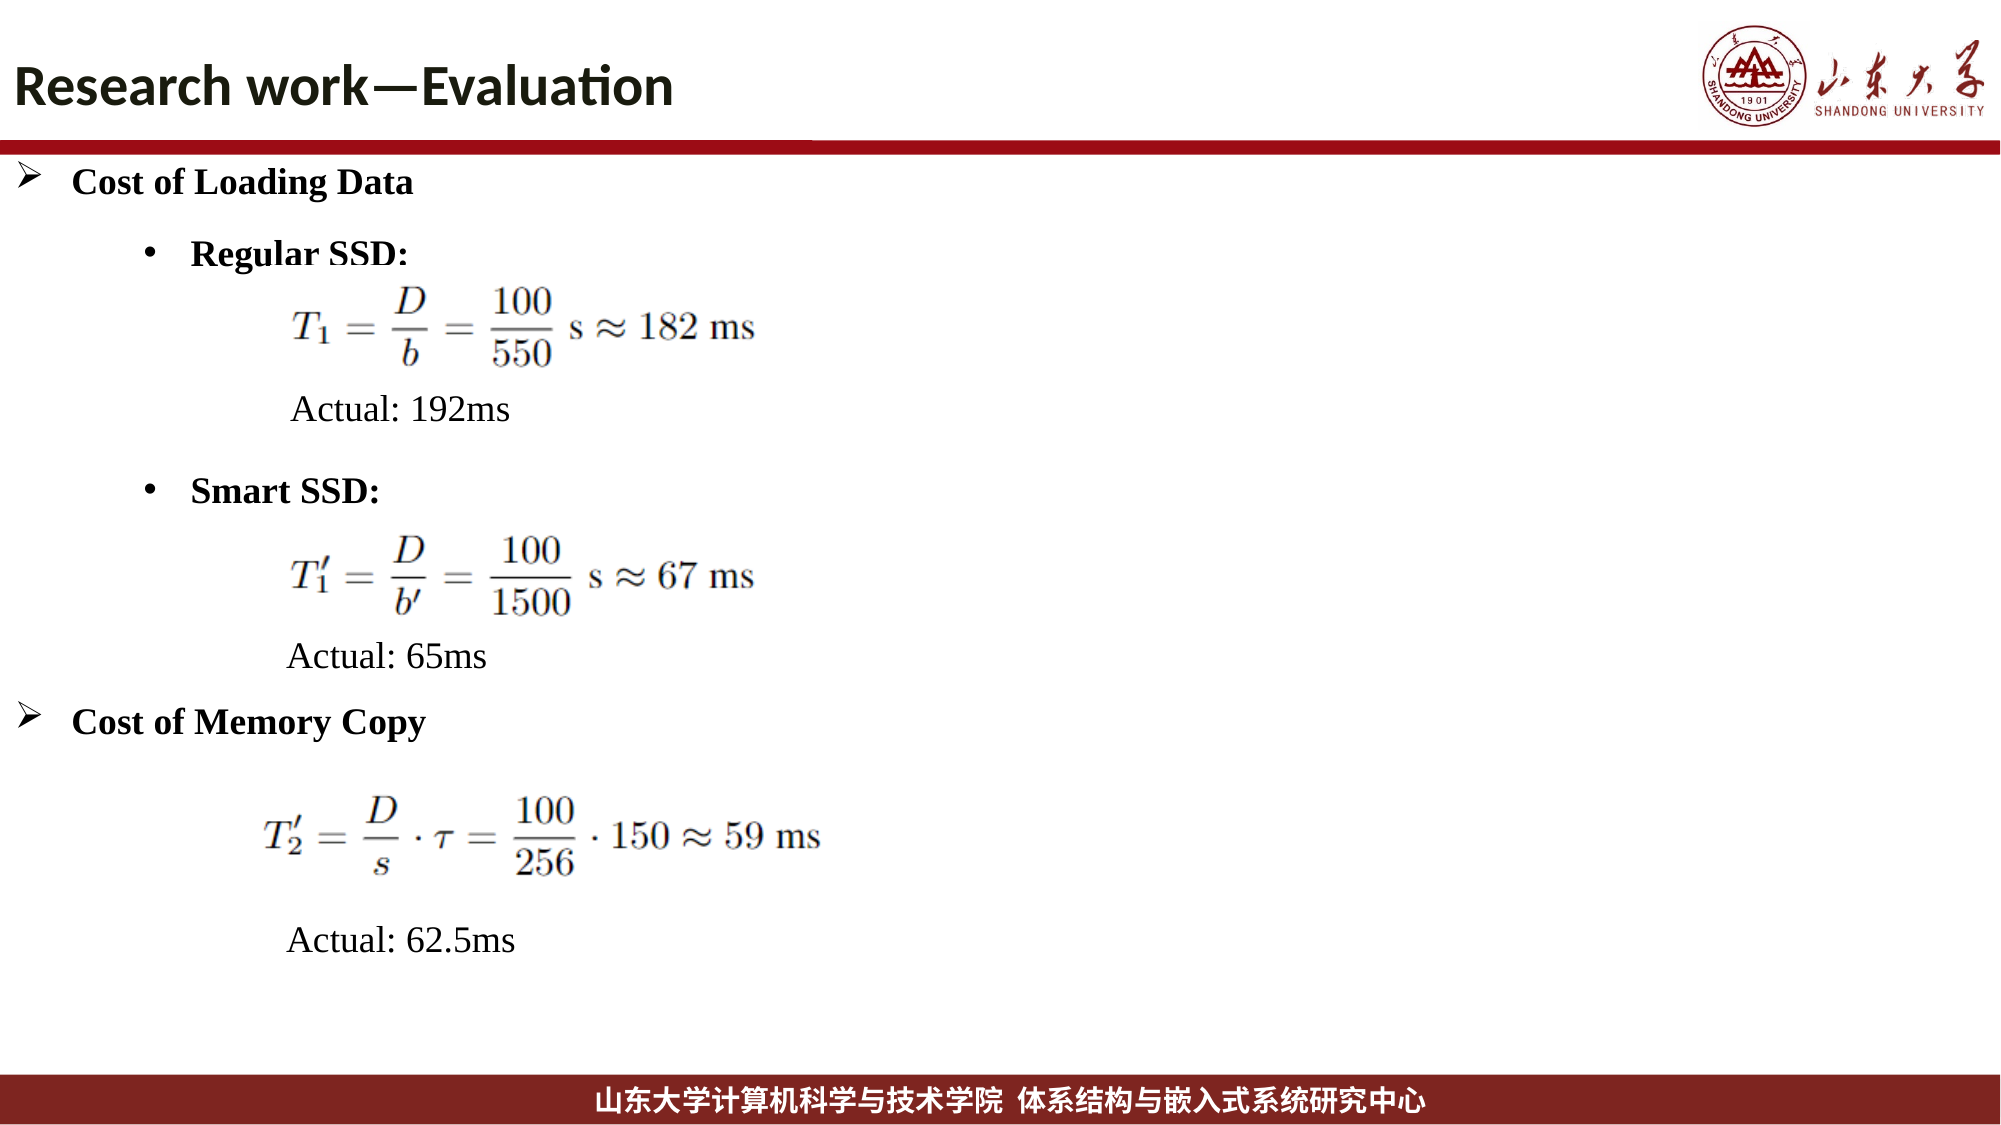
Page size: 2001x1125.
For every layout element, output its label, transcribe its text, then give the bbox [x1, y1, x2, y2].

text_box Actual: 62.5ms [271, 907, 531, 967]
text_box Actual: 65ms [271, 623, 503, 684]
picture [255, 776, 839, 894]
text_box Cost of Loading Data [0, 149, 447, 210]
text_box Actual: 192ms [275, 385, 526, 436]
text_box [281, 522, 764, 626]
text_box Smart SSD: [128, 459, 397, 519]
title Research work—Evaluation [0, 48, 1575, 161]
picture [1698, 21, 1985, 130]
text_box Regular SSD: [129, 221, 425, 282]
text_box Cost of Memory Copy [0, 689, 447, 749]
picture [270, 265, 775, 385]
